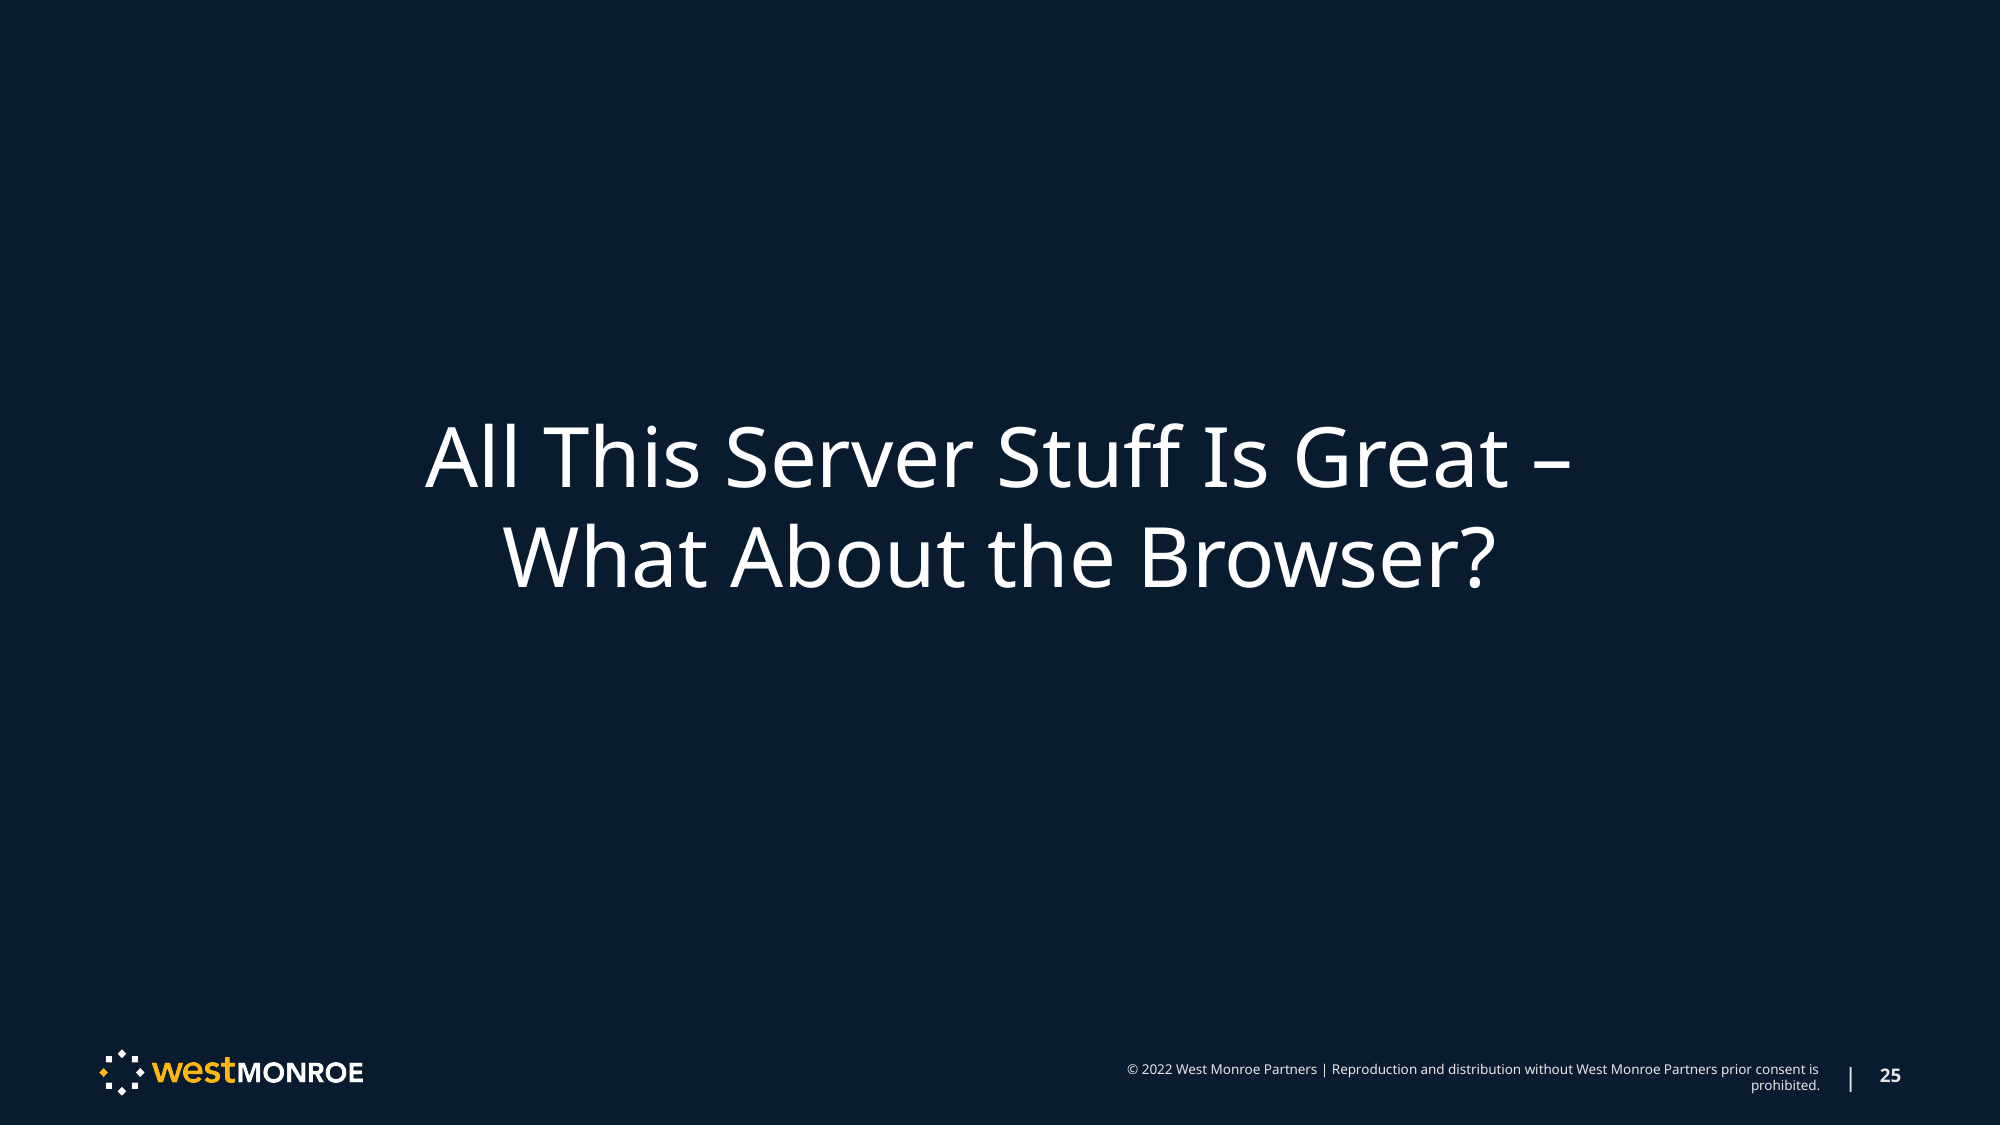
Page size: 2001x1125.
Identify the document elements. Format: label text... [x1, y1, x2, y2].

footer © 2022 West Monroe Partners | Reproduction and distribution without West Monroe Partners prior consent is prohibited. [1058, 1046, 1821, 1107]
picture [99, 1049, 363, 1096]
list All This Server Stuff Is Great – What About the Browser? [328, 179, 1672, 830]
slide_number 25 [1828, 1046, 1902, 1107]
